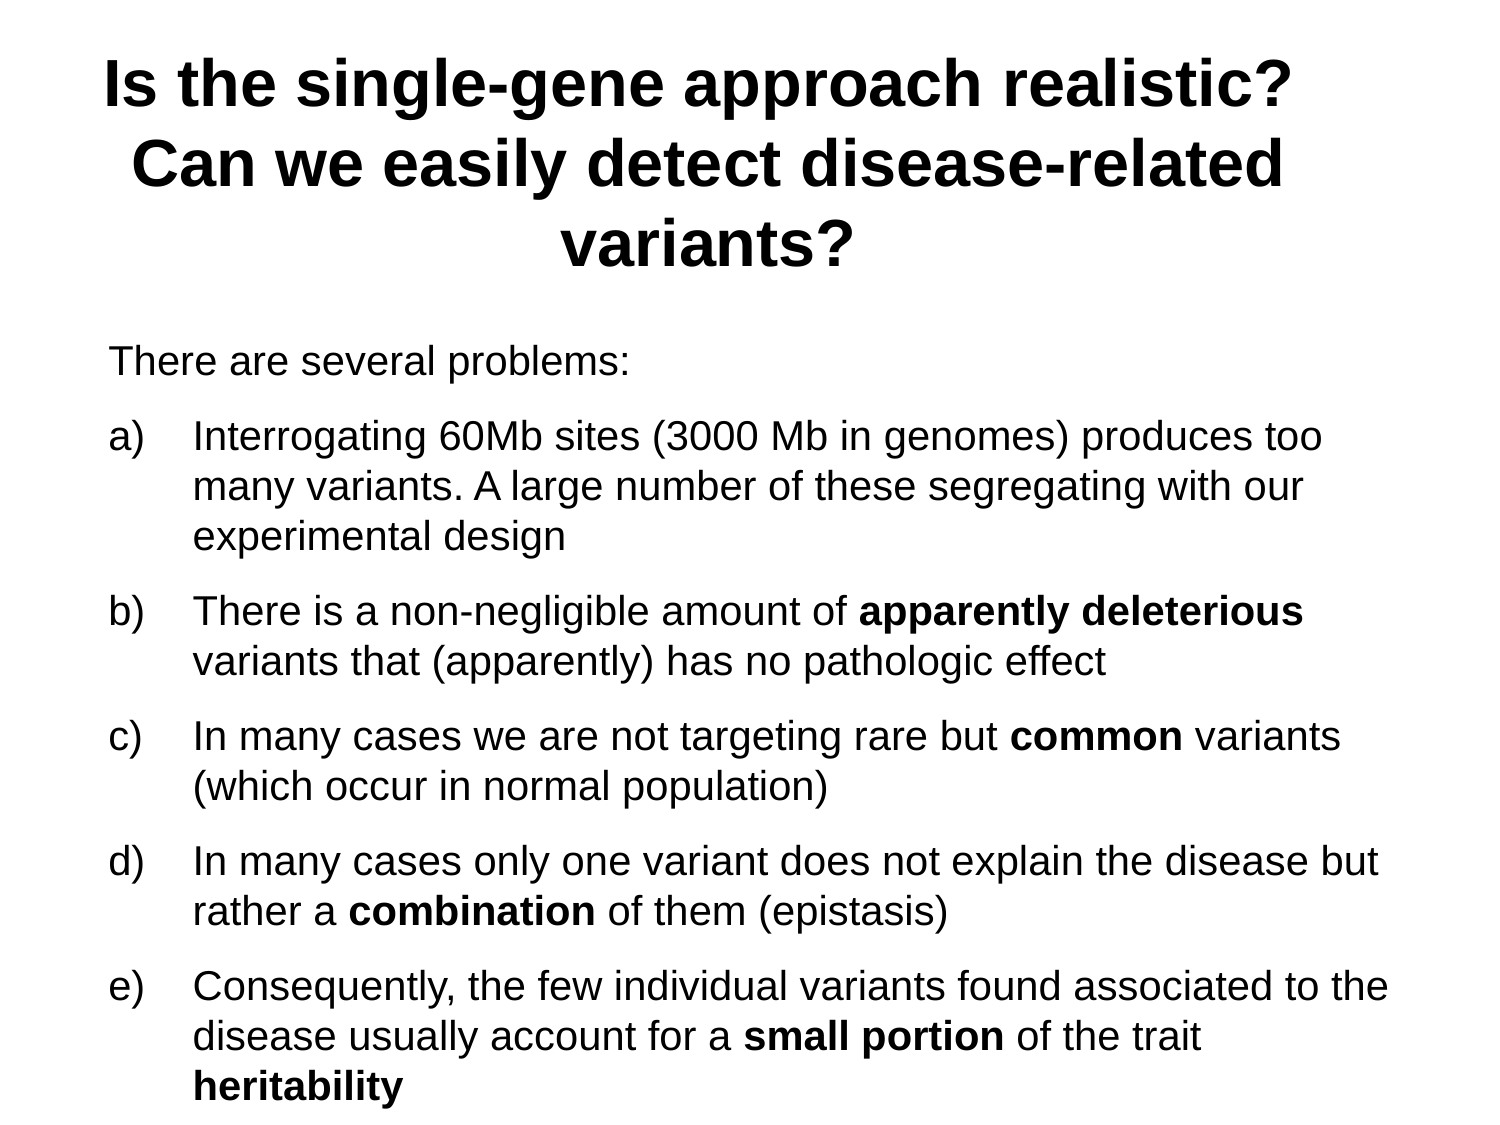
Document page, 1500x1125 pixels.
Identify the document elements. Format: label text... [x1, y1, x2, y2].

title Is the single-gene approach realistic? Can we easily detect disease-related variants? [41, 66, 1377, 255]
text_box There are several problems: Interrogating 60Mb sites (3000 Mb in genomes) produces too many variants. A large number of these segregating with our experimental design There is a non-negligible amount of apparently deleterious variants that (apparently) has no pathologic effect In many cases we are not targeting rare but common variants (which occur in normal population) In many cases only one variant does not explain the disease but rather a combination of them (epistasis) Consequently, the few individual variants found associated to the disease usually account for a small portion of the trait heritability [93, 326, 1405, 1117]
